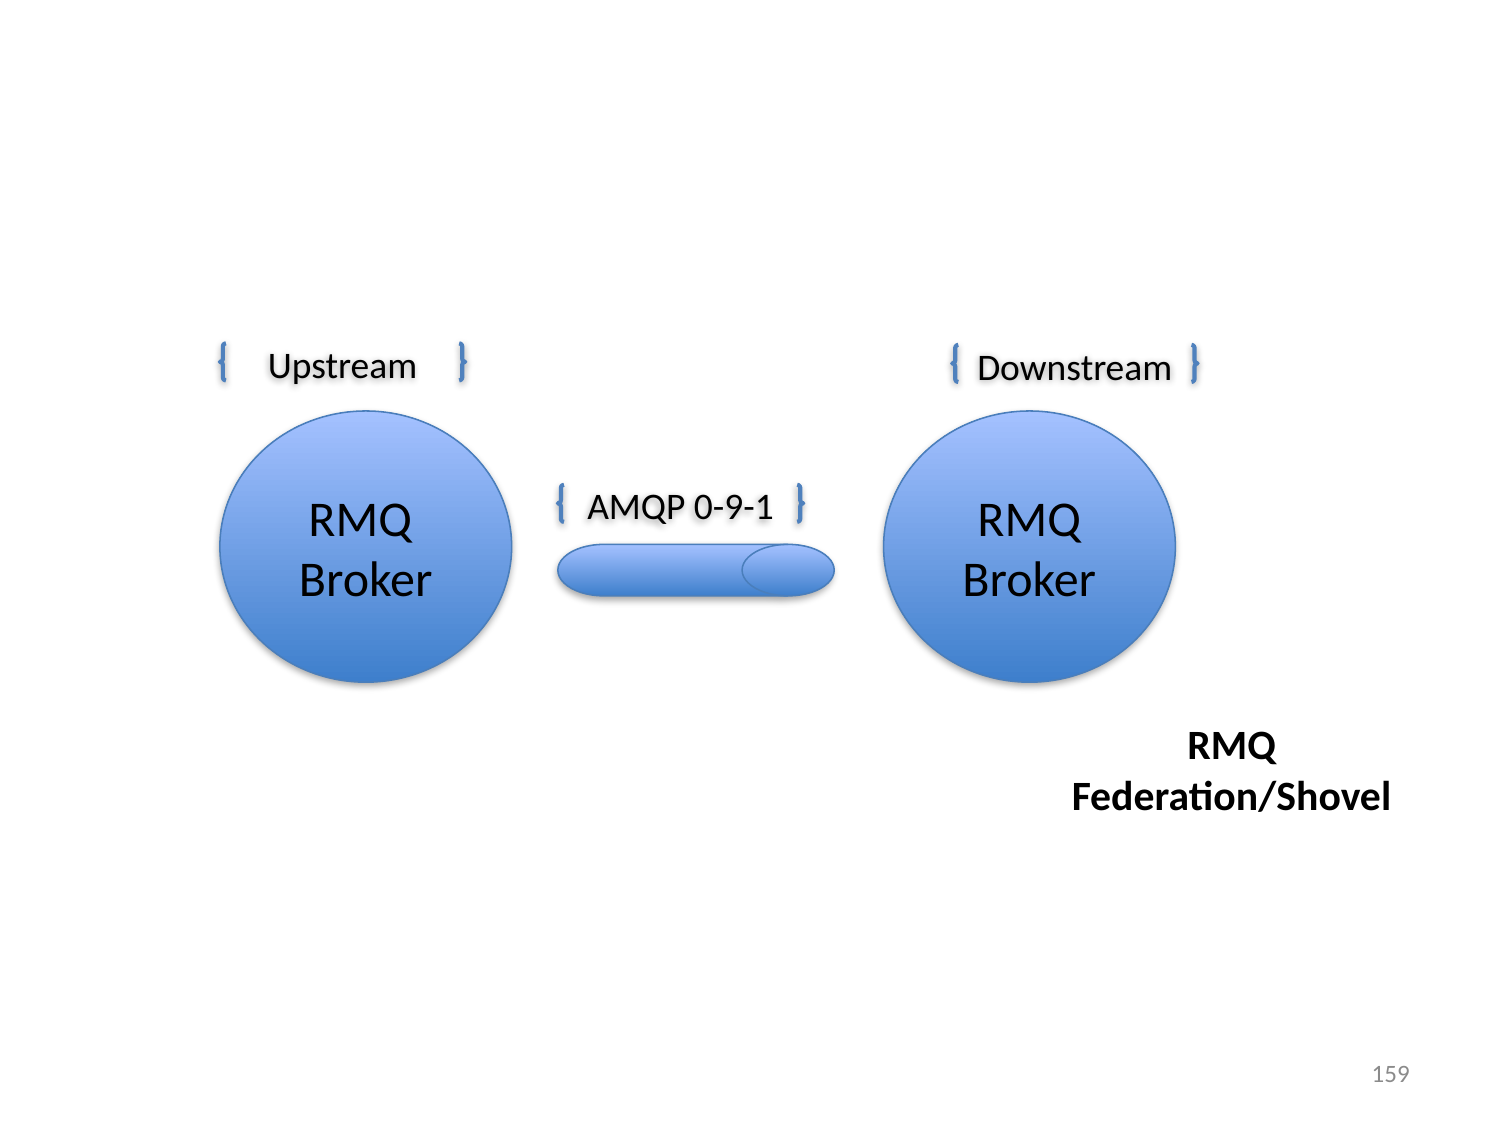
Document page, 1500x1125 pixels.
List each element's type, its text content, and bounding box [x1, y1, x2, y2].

text_box Upstream [217, 341, 468, 383]
text_box Downstream [950, 342, 1200, 384]
text_box RMQ Broker [882, 410, 1177, 683]
slide_number 159 [1074, 1042, 1425, 1103]
text_box AMQP 0-9-1 [555, 482, 806, 524]
text_box RMQ Broker [219, 410, 513, 683]
text_box RMQ Federation/Shovel [1052, 711, 1412, 826]
text_box [557, 543, 835, 597]
